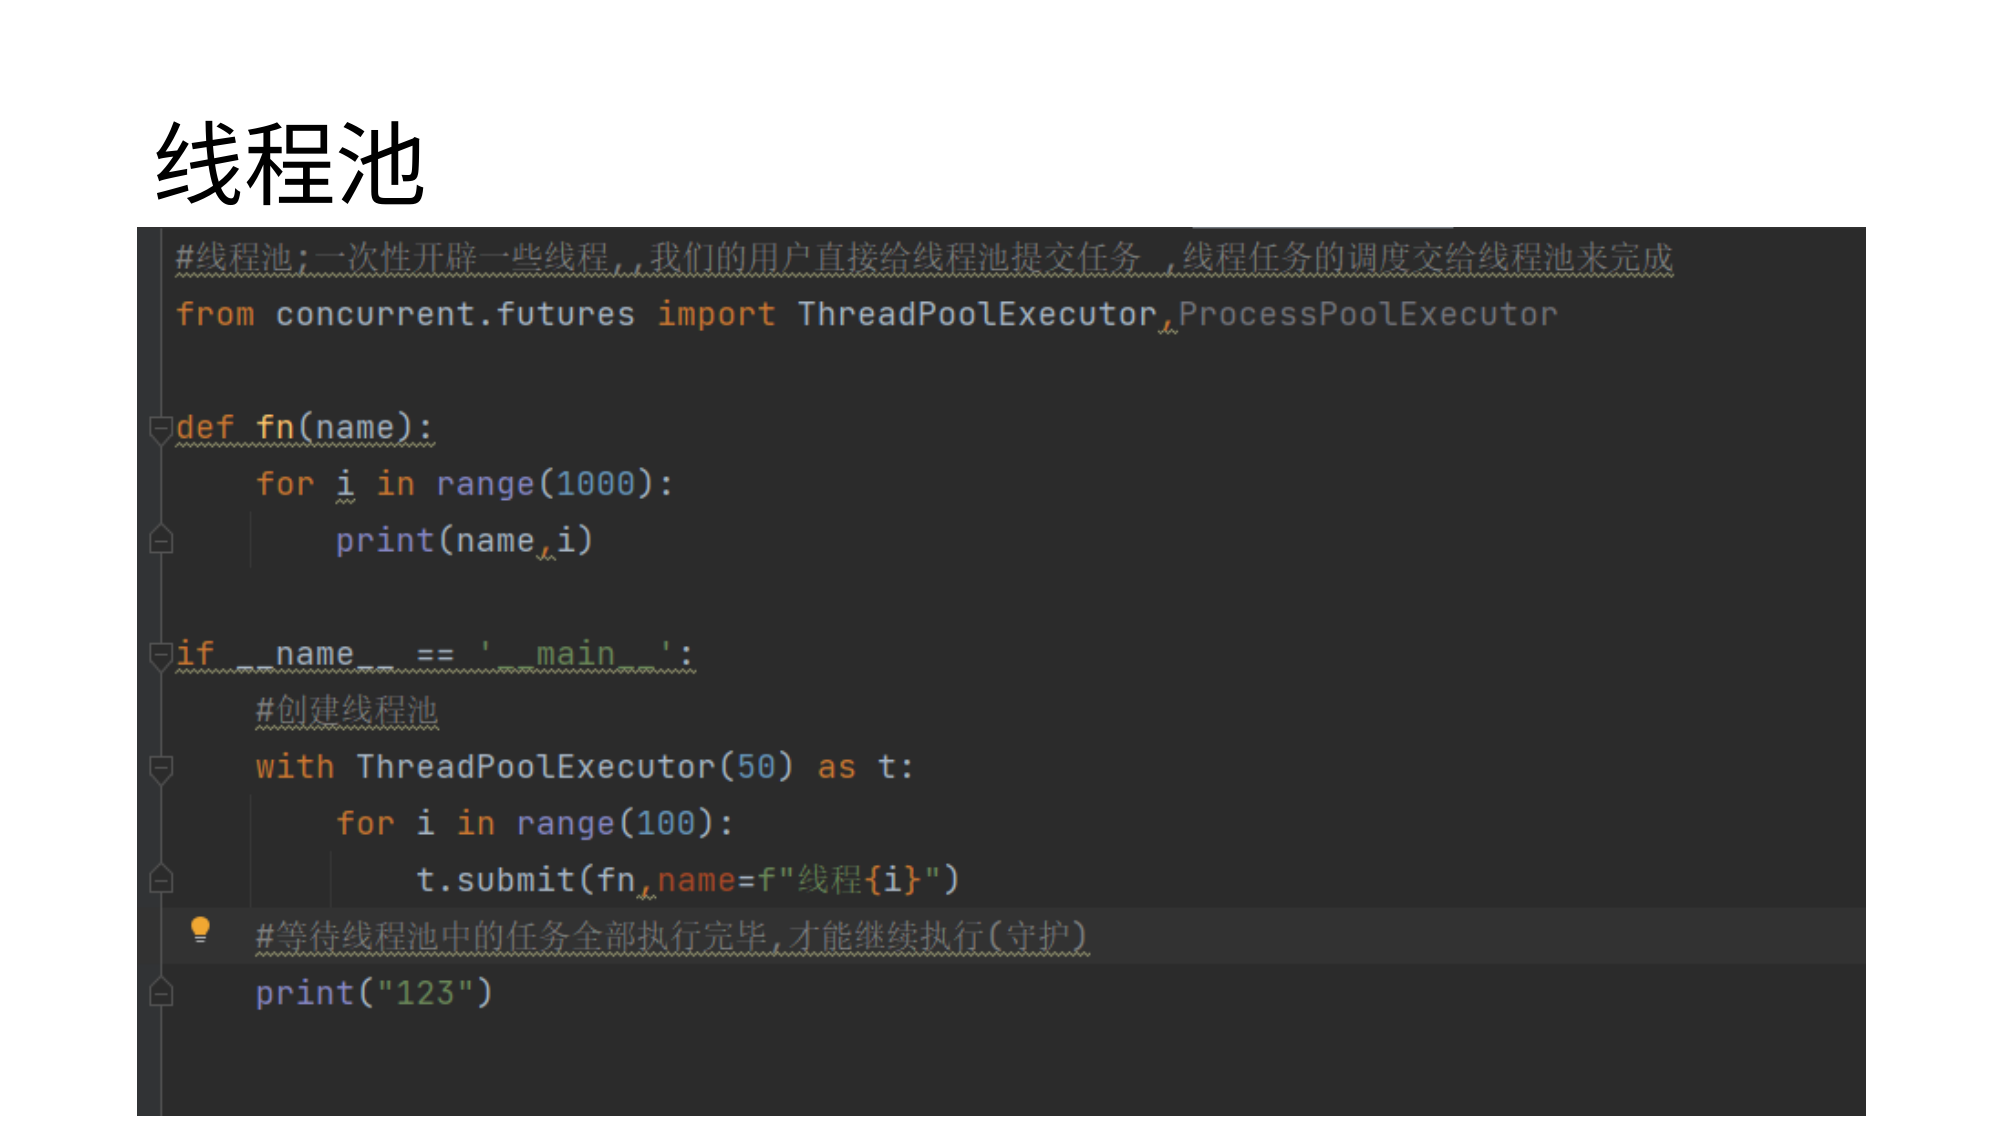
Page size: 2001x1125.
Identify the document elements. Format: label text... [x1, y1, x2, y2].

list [137, 227, 1866, 1116]
title 线程池 [137, 59, 1863, 227]
